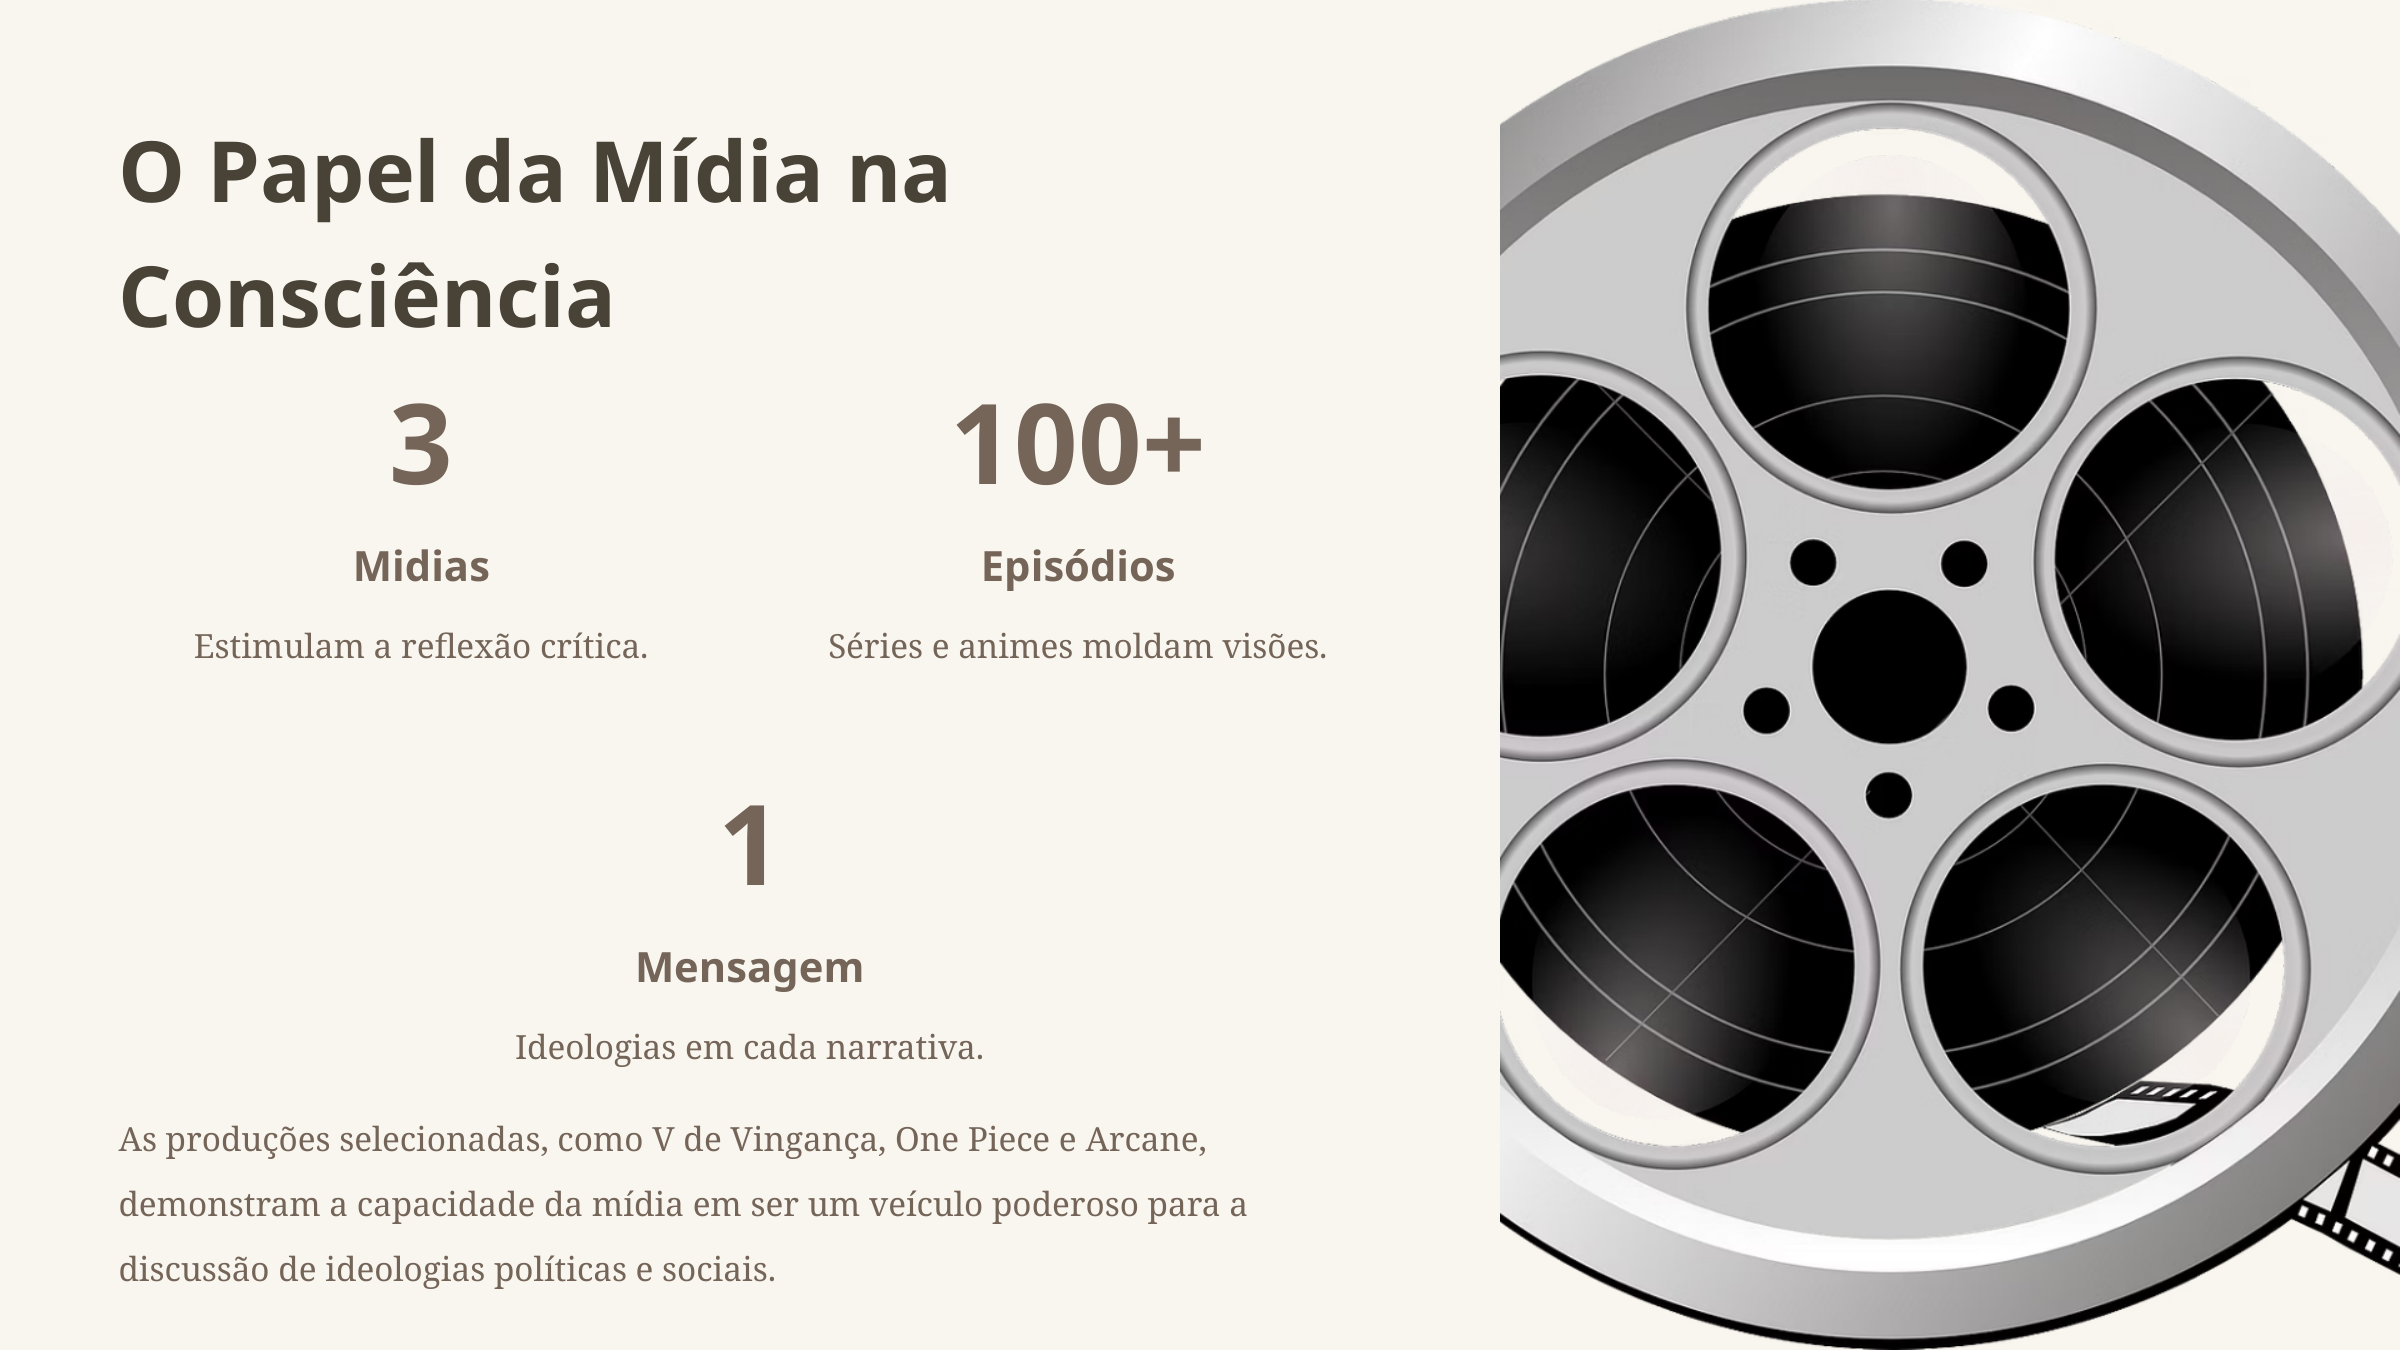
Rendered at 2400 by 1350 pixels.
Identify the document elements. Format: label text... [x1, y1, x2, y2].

text_box 1 [446, 773, 1053, 886]
text_box 100+ [775, 373, 1382, 486]
text_box Episódios [866, 527, 1291, 581]
text_box Estimulam a reflexão crítica. [118, 600, 725, 655]
text_box O Papel da Mídia na Consciência [118, 93, 1382, 306]
text_box Midias [209, 527, 634, 581]
picture [1499, 0, 2400, 1350]
text_box As produções selecionadas, como V de Vingança, One Piece e Arcane, demonstram a capacidade da mídia em ser um veículo poderoso para a discussão de ideologias políticas e sociais. [118, 1093, 1382, 1257]
text_box Mensagem [537, 928, 962, 981]
text_box Séries e animes moldam visões. [775, 600, 1382, 655]
text_box Ideologias em cada narrativa. [446, 1001, 1053, 1056]
text_box 3 [118, 373, 725, 486]
